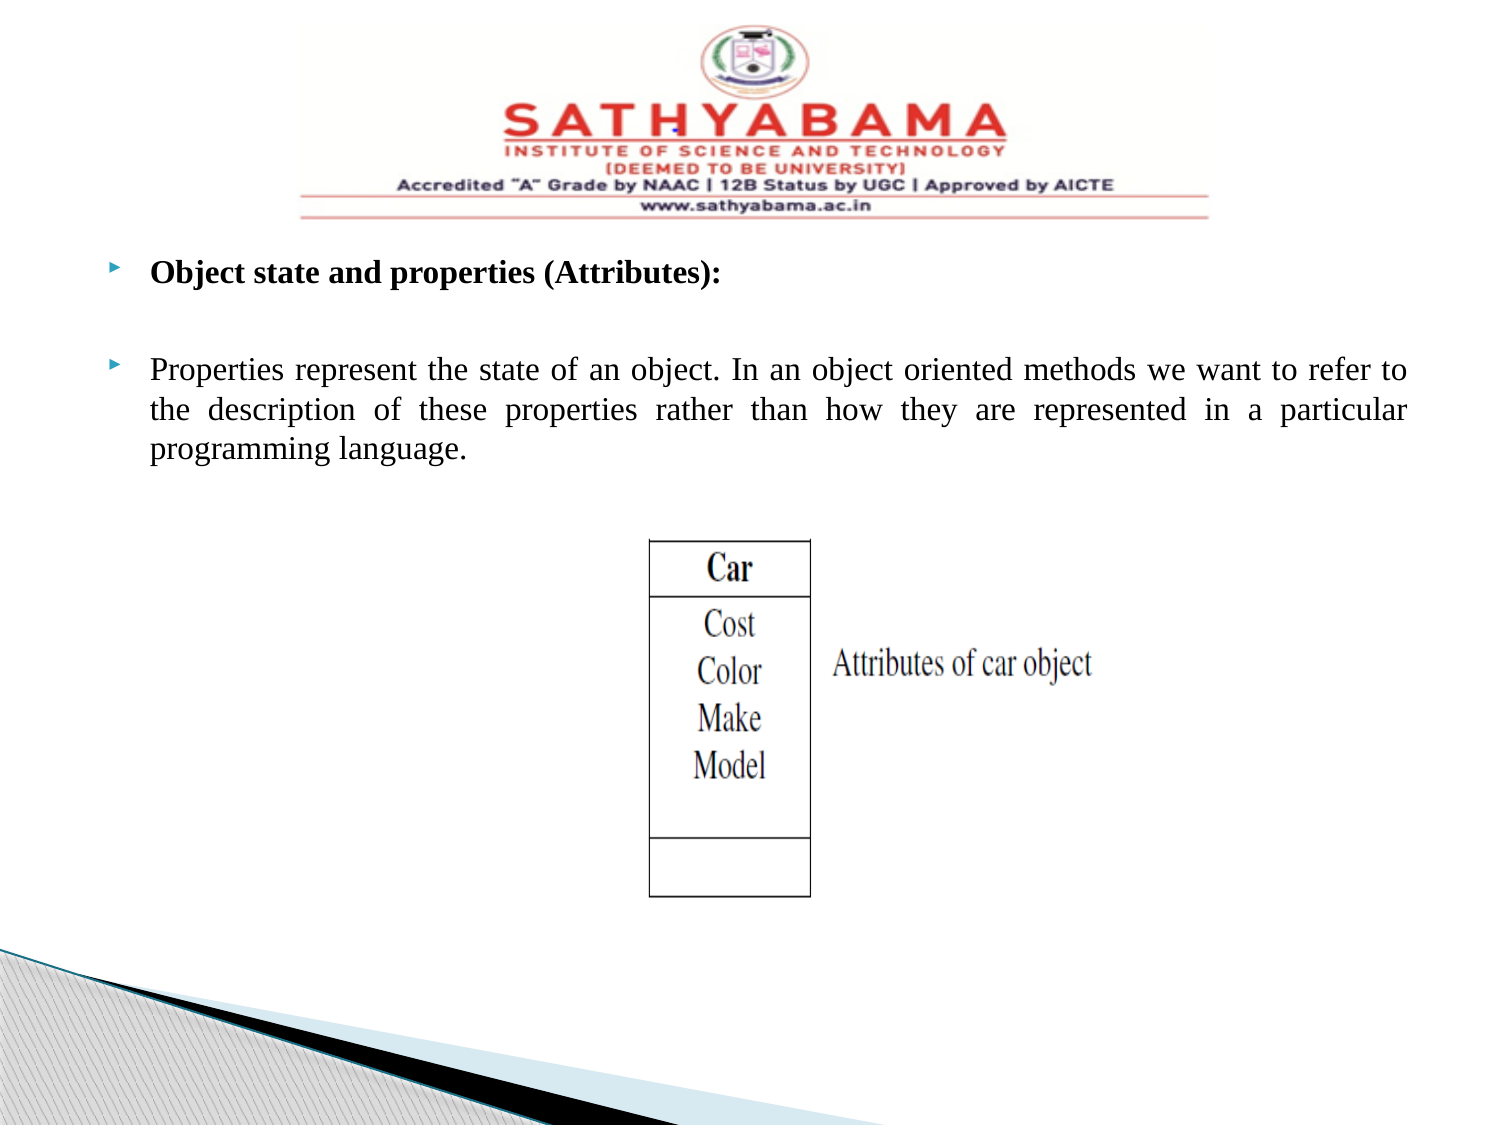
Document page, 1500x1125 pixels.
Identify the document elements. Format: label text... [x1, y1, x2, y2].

picture [574, 474, 1153, 919]
picture [262, 24, 1263, 238]
list Object state and properties (Attributes): Properties represent the state of an object. In an object oriented methods we want to refer to the description of these properties rather than how they are represented in a particular programming language. [75, 243, 1425, 986]
